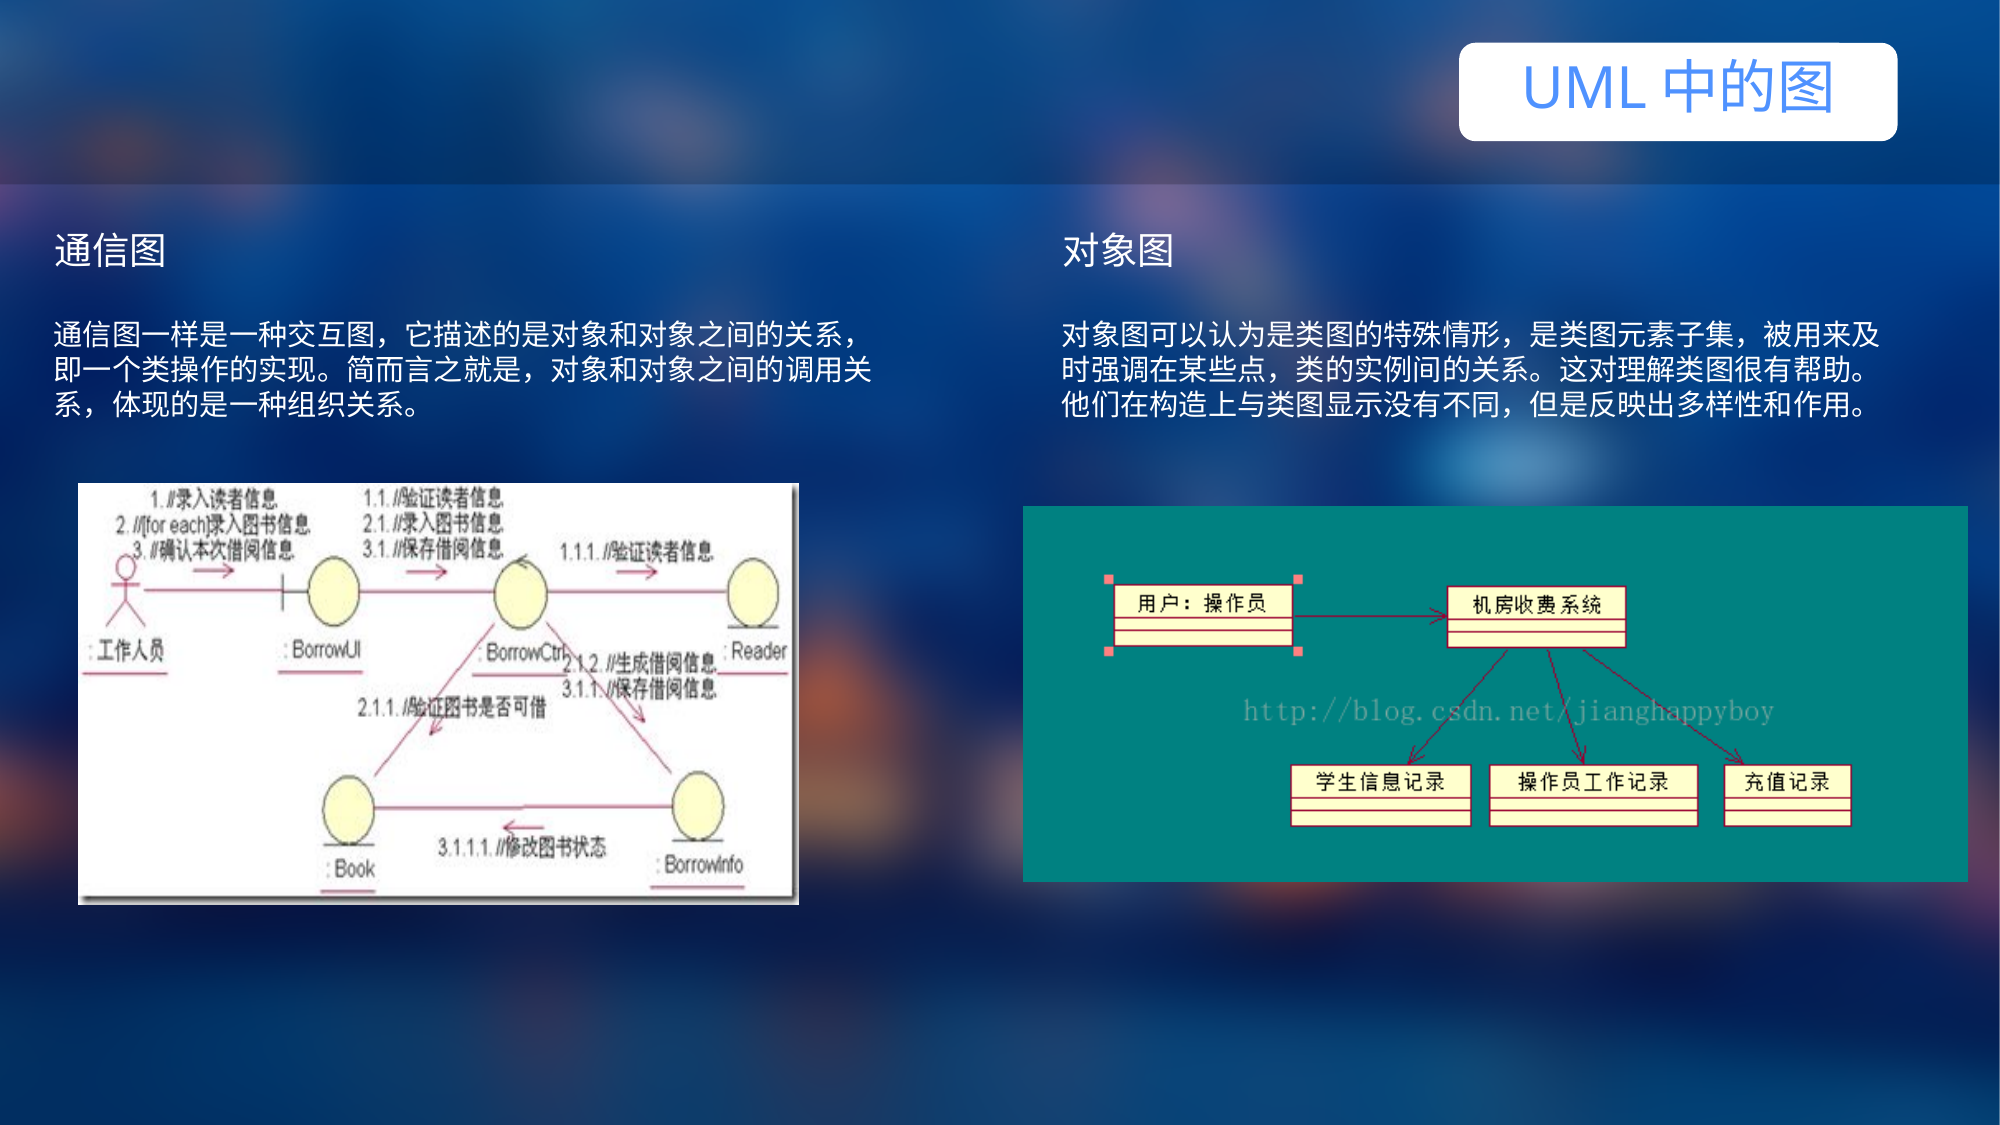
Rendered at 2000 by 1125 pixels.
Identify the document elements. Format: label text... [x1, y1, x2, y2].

text_box 通信图 [39, 219, 183, 280]
text_box UML中的图 [1506, 43, 1851, 128]
text_box 对象图可以认为是类图的特殊情形，是类图元素子集，被用来及时强调在某些点，类的实例间的关系。这对理解类图很有帮助。他们在构造上与类图显示没有不同，但是反映出多样性和作用。 [1047, 308, 1919, 429]
text_box [1456, 40, 1900, 144]
text_box 通信图一样是一种交互图，它描述的是对象和对象之间的关系，即一个类操作的实现。简而言之就是，对象和对象之间的调用关系，体现的是一种组织关系。 [38, 308, 911, 429]
picture [0, 0, 2000, 1125]
text_box 对象图 [1047, 219, 1191, 280]
